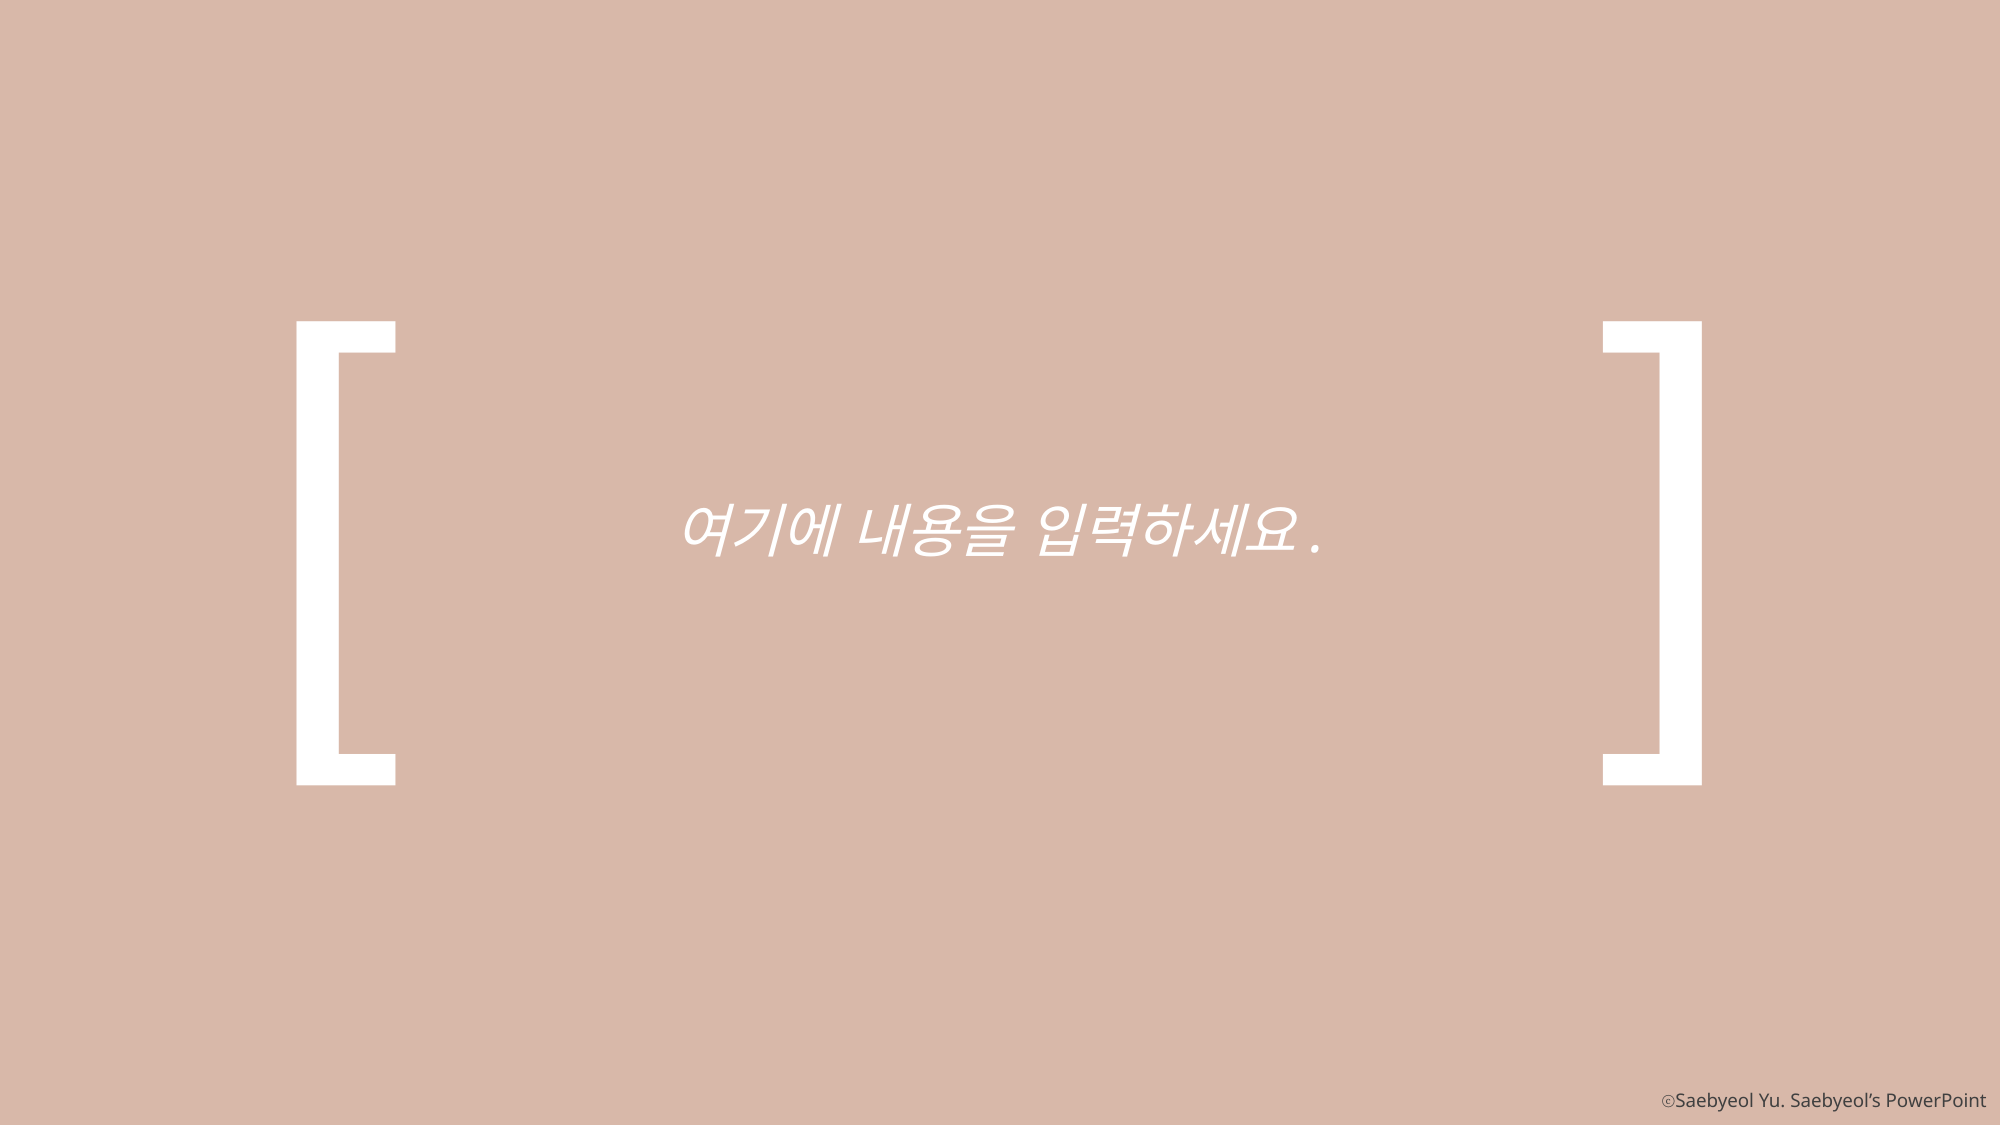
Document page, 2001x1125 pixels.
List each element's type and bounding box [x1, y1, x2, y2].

text_box [245, 176, 1755, 796]
